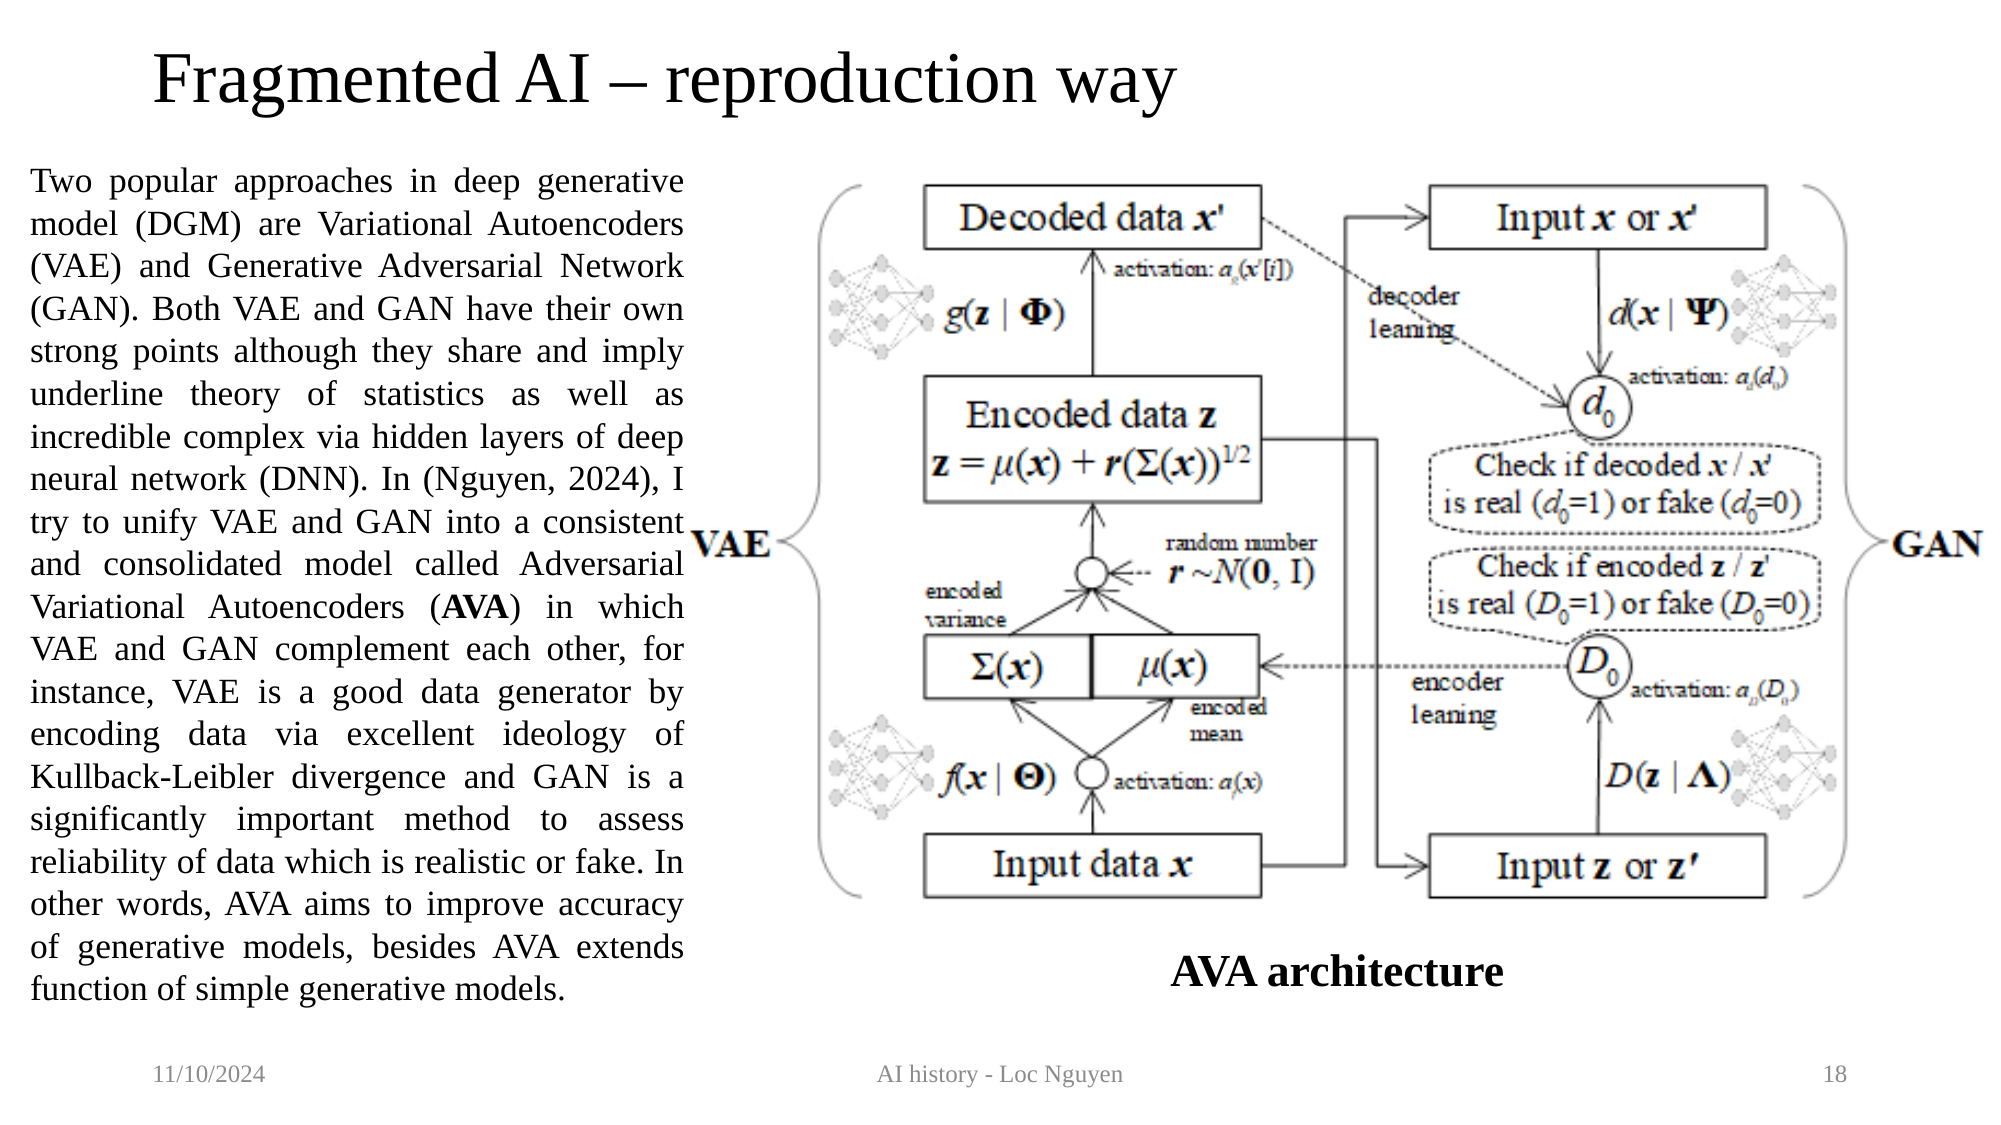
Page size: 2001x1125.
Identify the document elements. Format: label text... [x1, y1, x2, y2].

slide_number 18 [1412, 1042, 1863, 1103]
list Two popular approaches in deep generative model (DGM) are Variational Autoencoders (VAE) and Generative Adversarial Network (GAN). Both VAE and GAN have their own strong points although they share and imply underline theory of statistics as well as incredible complex via hidden layers of deep neural network (DNN). In (Nguyen, 2024), I try to unify VAE and GAN into a consistent and consolidated model called Adversarial Variational Autoencoders (AVA) in which VAE and GAN complement each other, for instance, VAE is a good data generator by encoding data via excellent ideology of Kullback-Leibler divergence and GAN is a significantly important method to assess reliability of data which is realistic or fake. In other words, AVA aims to improve accuracy of generative models, besides AVA extends function of simple generative models. [15, 149, 700, 1000]
picture [687, 174, 1988, 908]
text_box AVA architecture [1155, 933, 1520, 1004]
title Fragmented AI – reproduction way [137, 19, 1863, 128]
footer AI history - Loc Nguyen [662, 1042, 1338, 1103]
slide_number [137, 1042, 588, 1103]
